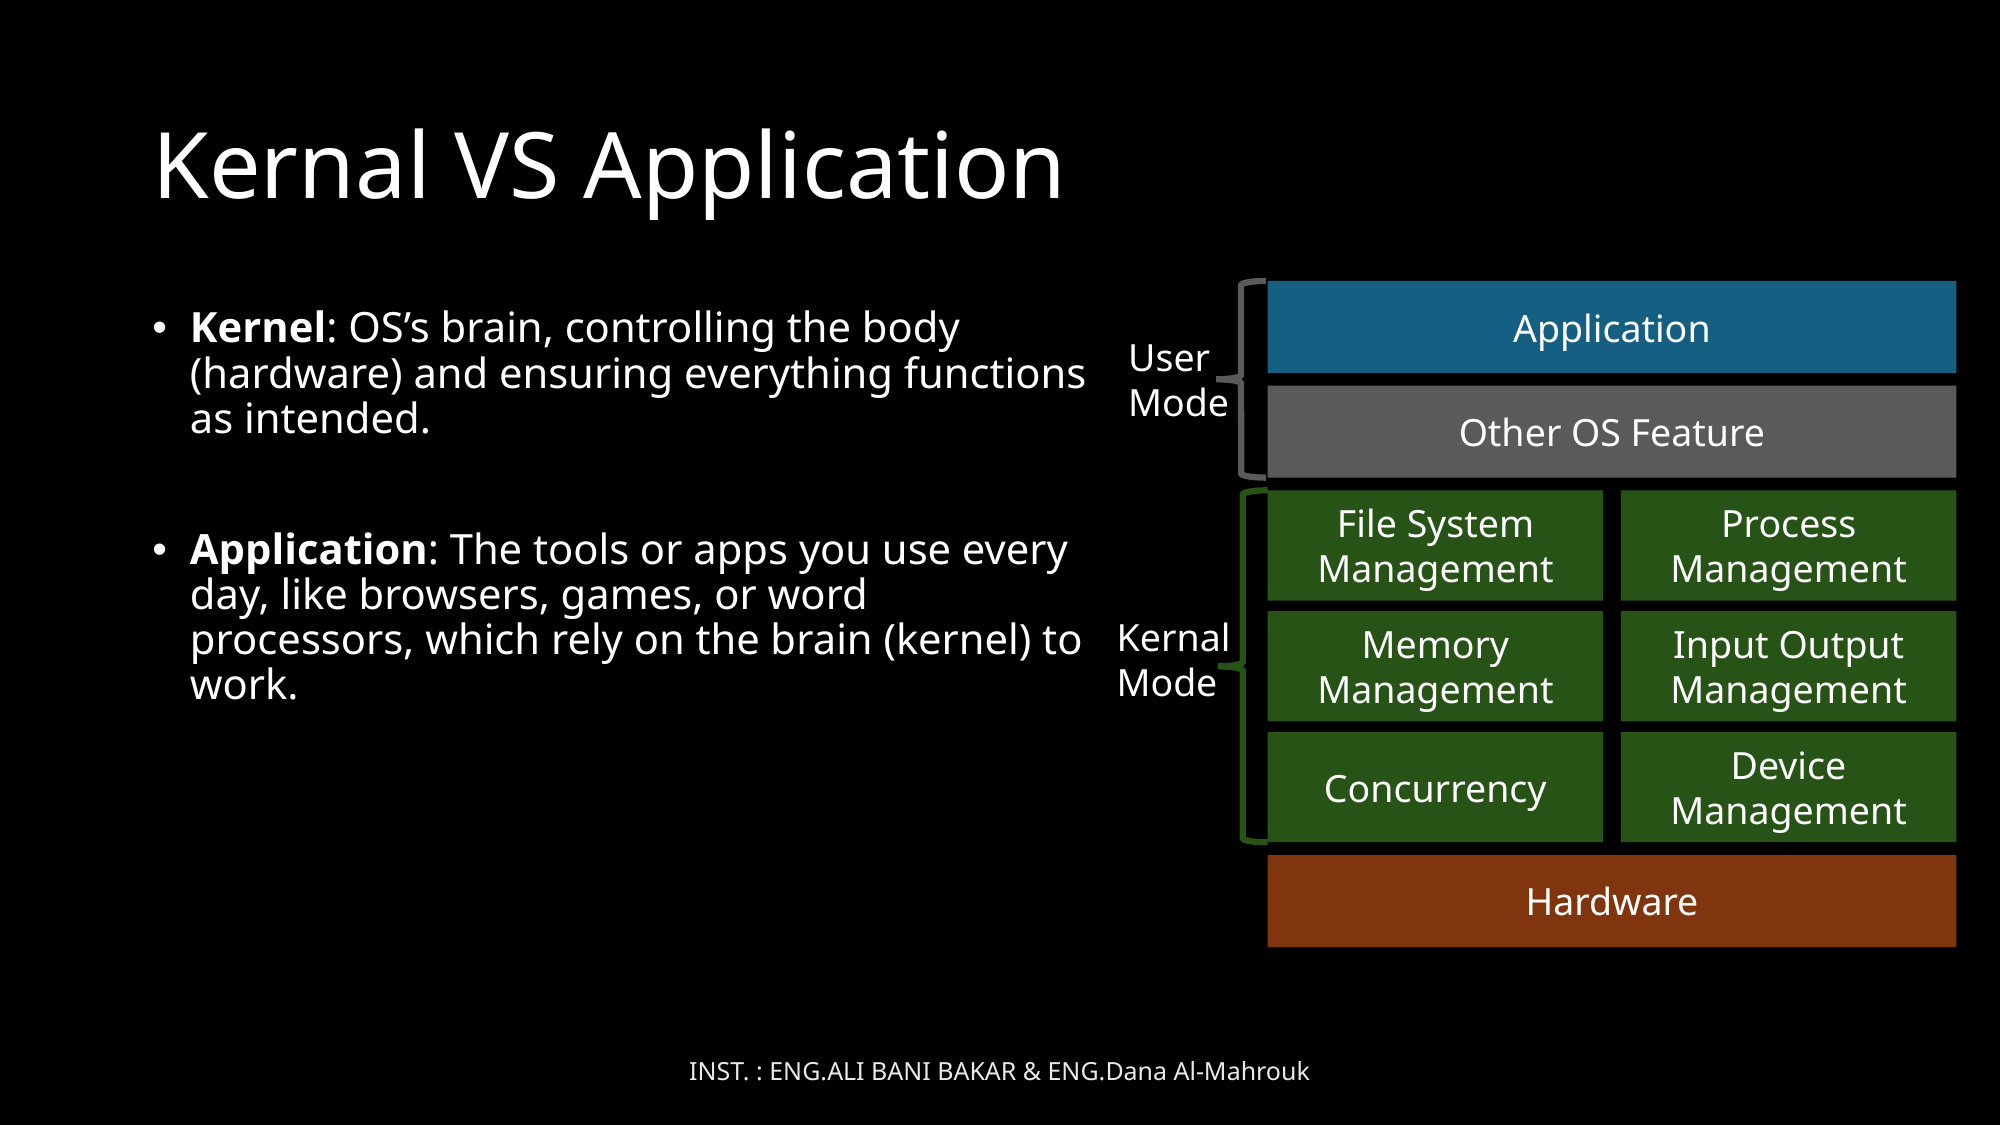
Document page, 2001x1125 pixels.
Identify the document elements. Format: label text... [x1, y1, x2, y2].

text_box File System Management [1268, 489, 1605, 602]
text_box [1239, 279, 1267, 480]
text_box Concurrency [1268, 730, 1605, 844]
text_box Process Management [1619, 489, 1958, 602]
footer INST. : ENG.ALI BANI BAKAR & ENG.Dana Al-Mahrouk [662, 1042, 1338, 1103]
text_box Other OS Feature [1267, 384, 1958, 479]
text_box Kernal Mode [1107, 606, 1246, 712]
text_box Memory Management [1268, 610, 1605, 723]
title Kernal VS Application [137, 59, 1863, 278]
text_box Application [1267, 279, 1958, 374]
text_box [1241, 488, 1268, 844]
list Kernel: OS’s brain, controlling the body (hardware) and ensuring everything functions as intended. Application: The tools or apps you use every day, like browsers, games, or word processors, which rely on the brain (kernel) to work. [137, 299, 1107, 1014]
text_box Device Management [1619, 730, 1958, 844]
text_box Hardware [1266, 853, 1958, 948]
text_box User Mode [1113, 326, 1244, 432]
text_box Input Output Management [1619, 610, 1958, 723]
